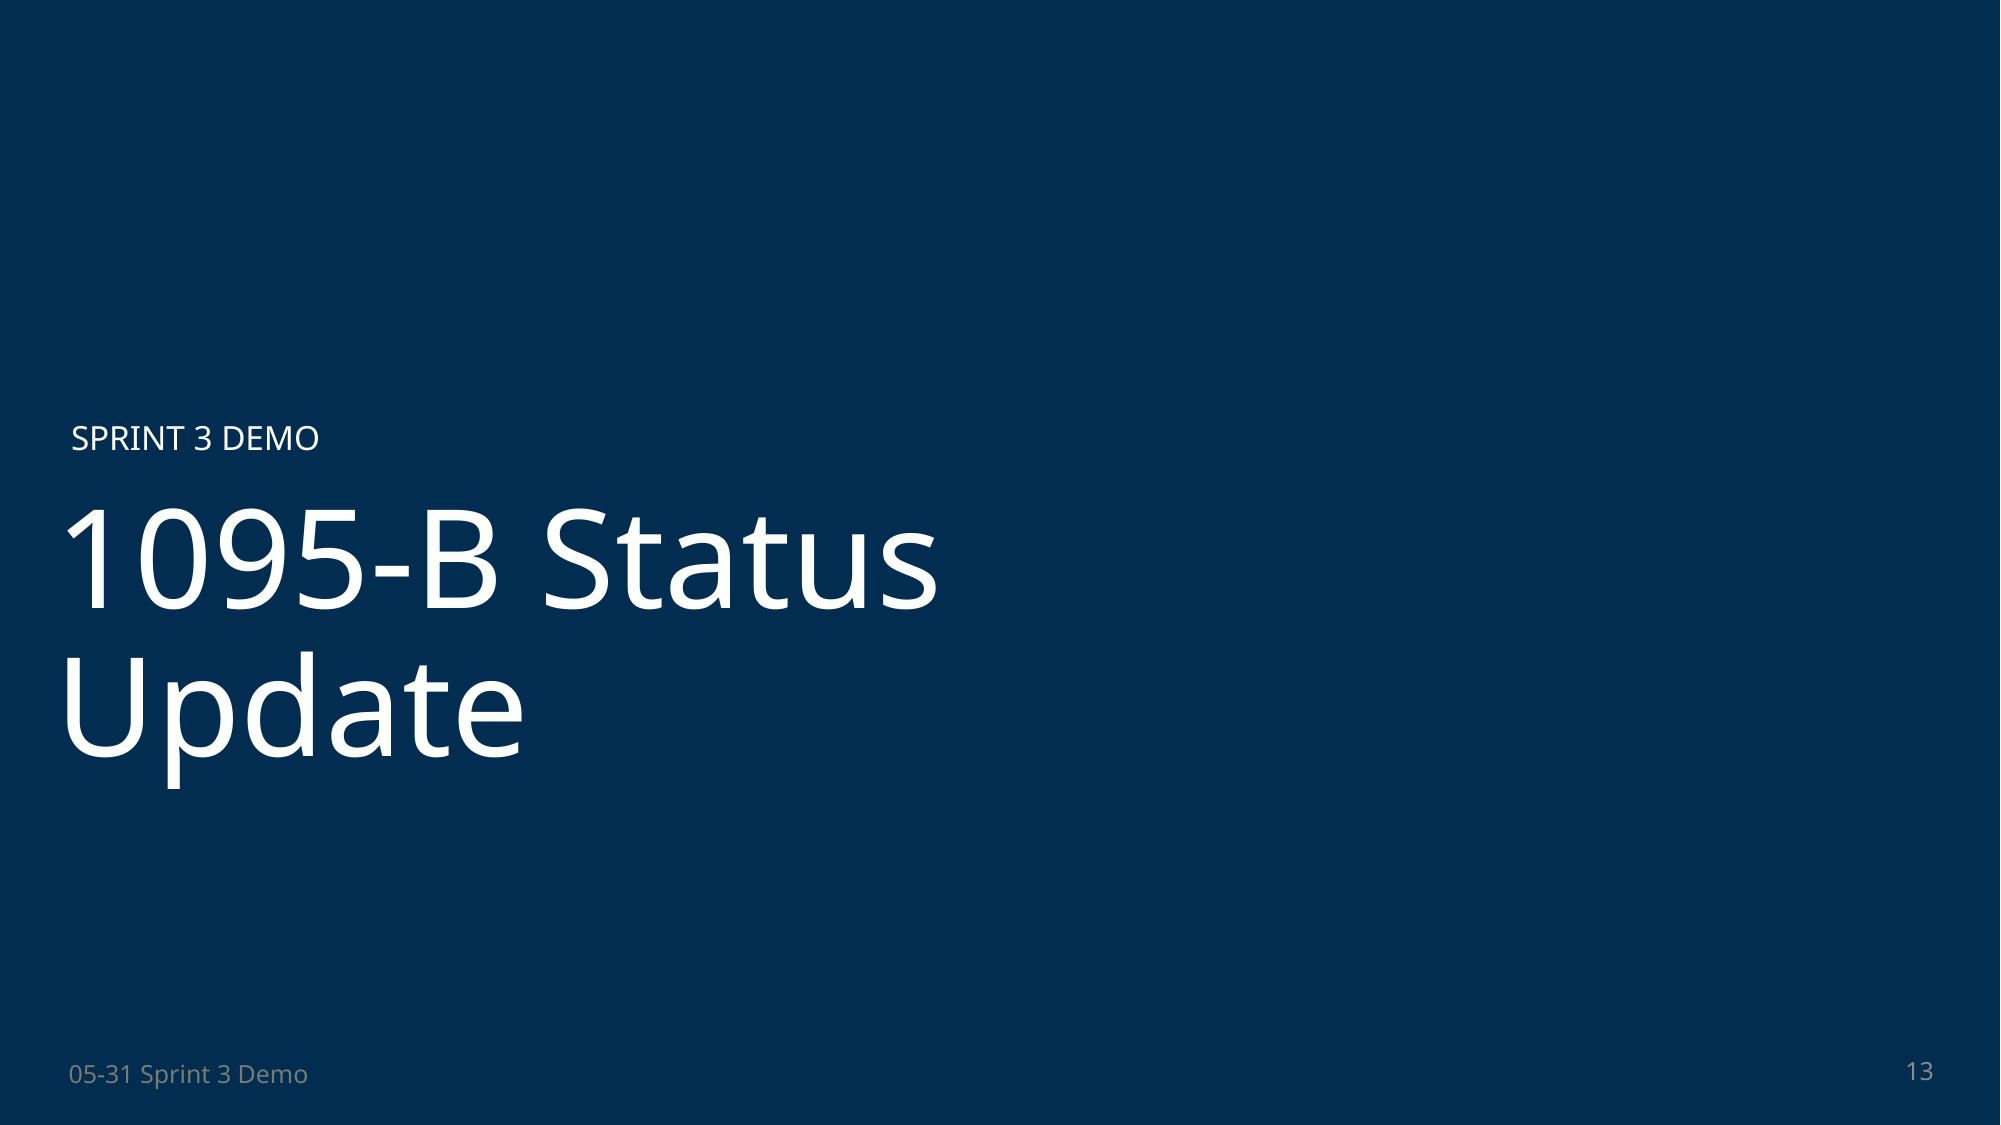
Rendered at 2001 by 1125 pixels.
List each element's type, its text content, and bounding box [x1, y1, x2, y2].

title 1095-B Status Update [40, 482, 1417, 750]
text_box 05-31 Sprint 3 Demo [68, 1051, 516, 1097]
slide_number ‹#› [1882, 1042, 1949, 1103]
list SPRINT 3 DEMO [56, 413, 753, 475]
